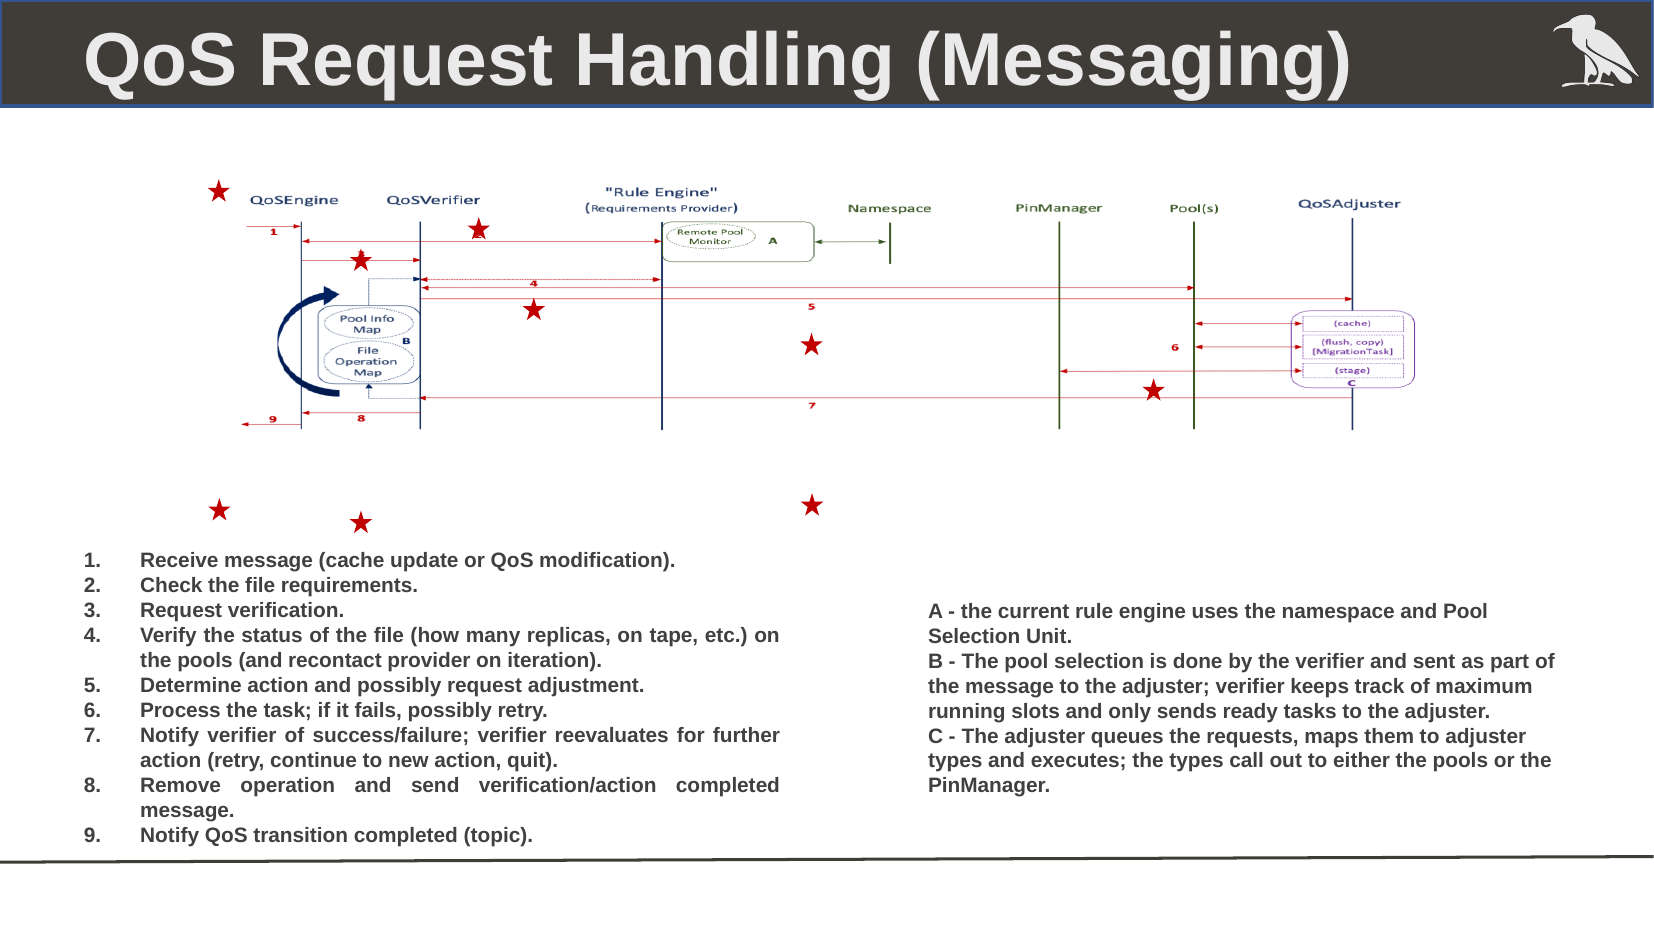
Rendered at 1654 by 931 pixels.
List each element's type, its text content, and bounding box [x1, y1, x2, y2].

picture [1553, 14, 1640, 87]
text_box [204, 178, 218, 205]
picture [218, 119, 1435, 540]
title QoS Request Handling (Messaging) [83, 10, 1492, 101]
text_box Receive message (cache update or QoS modification). Check the file requirements. Request verification. Verify the status of the file (how many replicas, on tape, etc.) on the pools (and recontact provider on iteration). Determine action and possibly request adjustment. Process the task; if it fails, possibly retry. Notify verifier of success/failure; verifier reevaluates for further action (retry, continue to new action, quit). Remove operation and send verification/action completed message. Notify QoS transition completed (topic). [69, 539, 842, 854]
text_box [205, 498, 218, 524]
text_box A - the current rule engine uses the namespace and Pool Selection Unit. B - The pool selection is done by the verifier and sent as part of the message to the adjuster; verifier keeps track of maximum running slots and only sends ready tasks to the adjuster. C - The adjuster queues the requests, maps them to adjuster types and executes; the types call out to either the pools or the PinManager. [913, 589, 1600, 805]
